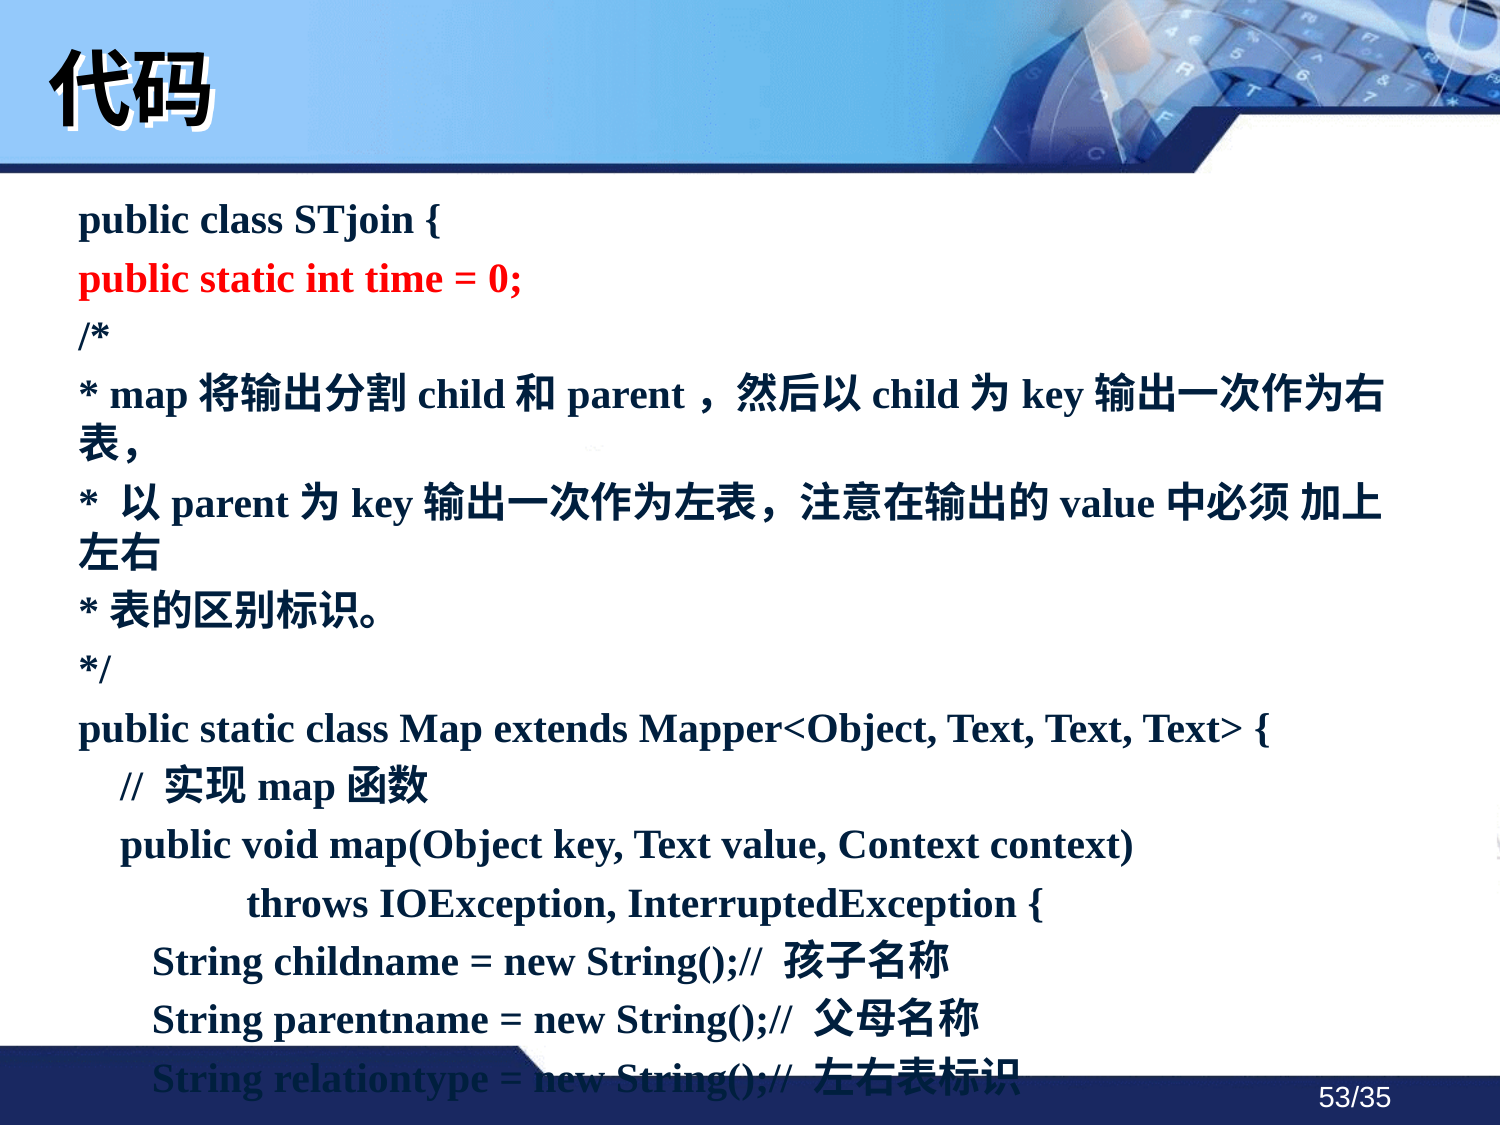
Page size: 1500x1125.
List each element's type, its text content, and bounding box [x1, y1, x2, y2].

picture [0, 0, 1500, 1125]
slide_number /35 [1303, 1070, 1485, 1109]
list public class STjoin { public static int time = 0; /* * map将输出分割child和parent，然后以child为key输出一次作为右表， * 以parent为key输出一次作为左表，注意在输出的value中必须 加上左右 *表的区别标识。 */ public static class Map extends Mapper<Object, Text, Text, Text> { // 实现map函数 public void map(Object key, Text value, Context context) throws IOException, InterruptedException { String childname = new String();// 孩子名称 String parentname = new String();// 父母名称 String relationtype = new String();// 左右表标识 [63, 184, 1440, 1043]
title 代码 [33, 23, 1408, 150]
